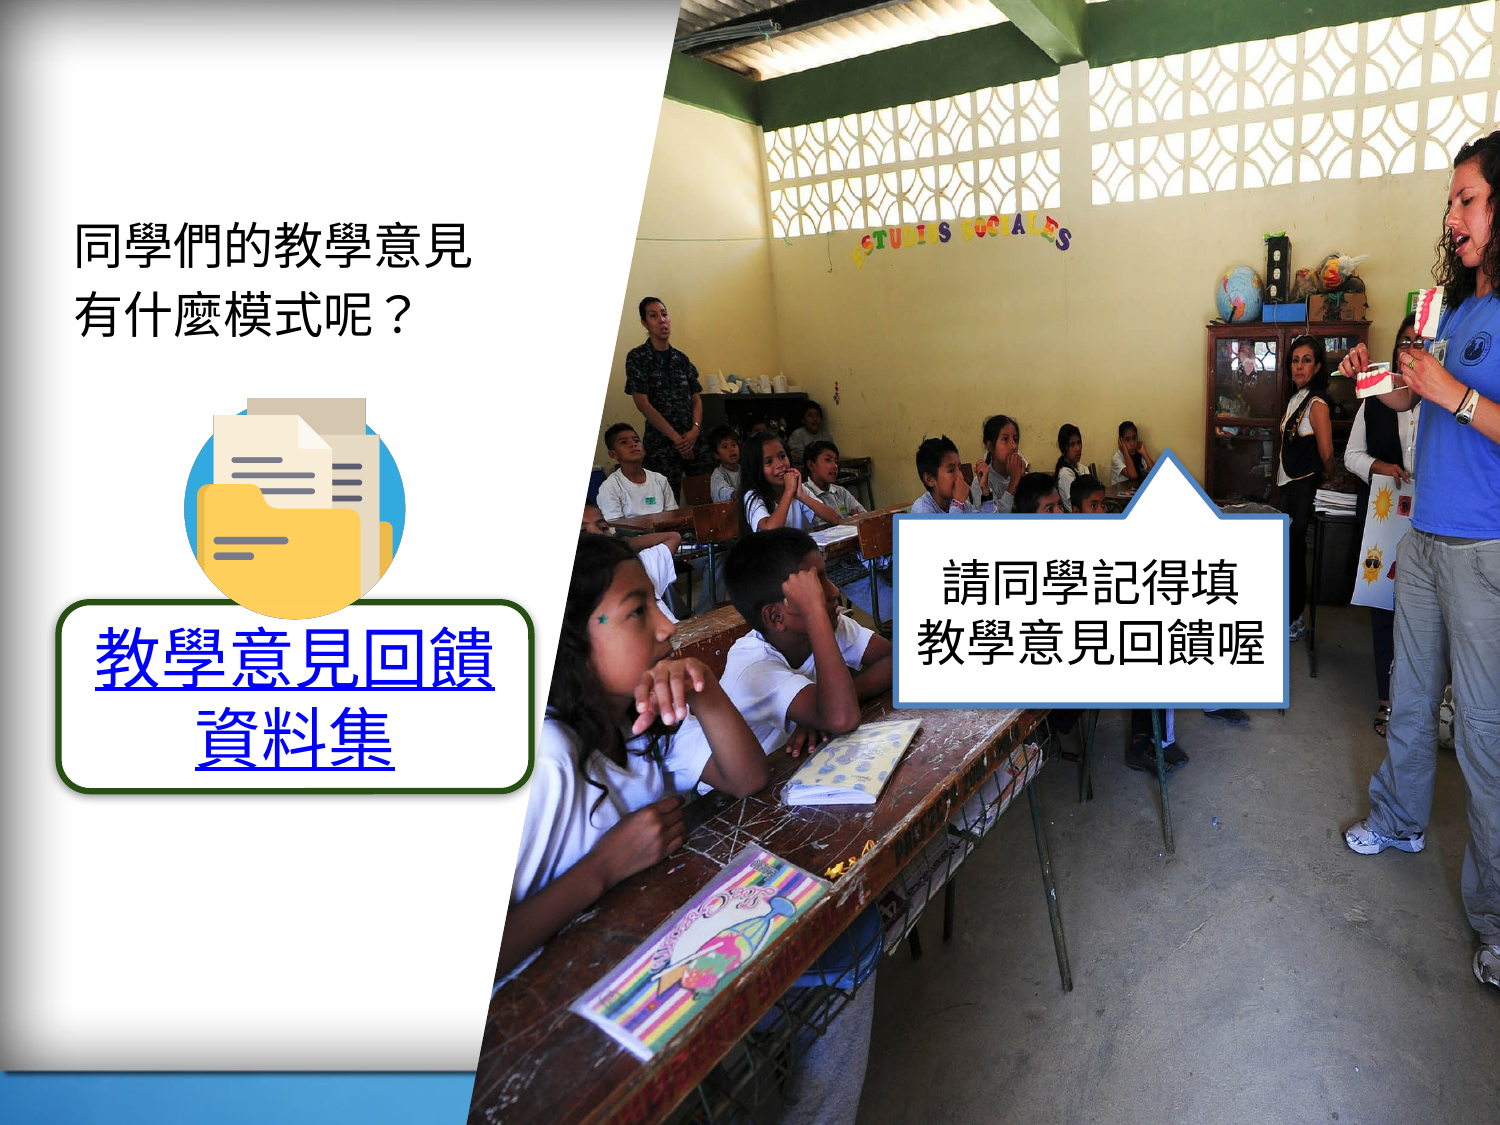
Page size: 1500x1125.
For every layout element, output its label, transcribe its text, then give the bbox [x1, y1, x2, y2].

picture [0, 0, 1500, 1125]
text_box 教學意見回饋資料集 [58, 602, 461, 792]
text_box 同學們的教學意見 有什麼模式呢？ [58, 206, 461, 343]
